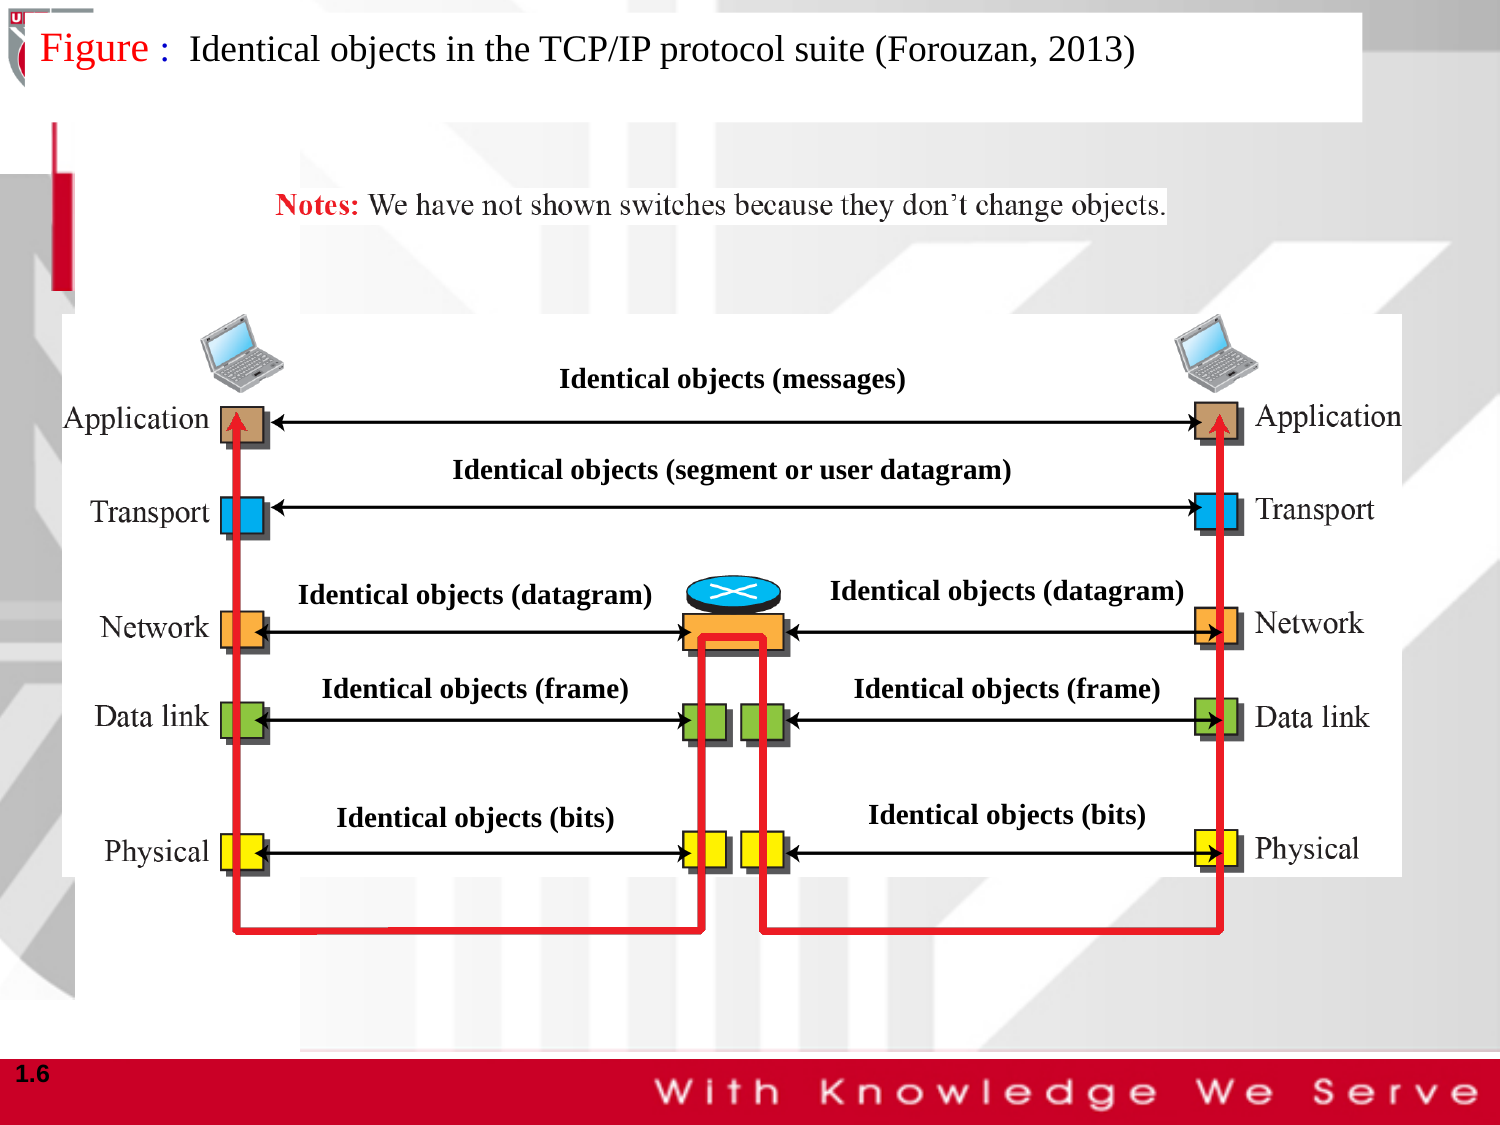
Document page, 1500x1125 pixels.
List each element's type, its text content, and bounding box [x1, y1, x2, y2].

picture [8, 8, 213, 103]
picture [313, 1059, 1500, 1125]
picture [0, 0, 1500, 1052]
text_box 1.6 [0, 1049, 313, 1125]
text_box Figure : Identical objects in the TCP/IP protocol suite (Forouzan, 2013) [24, 12, 1363, 123]
